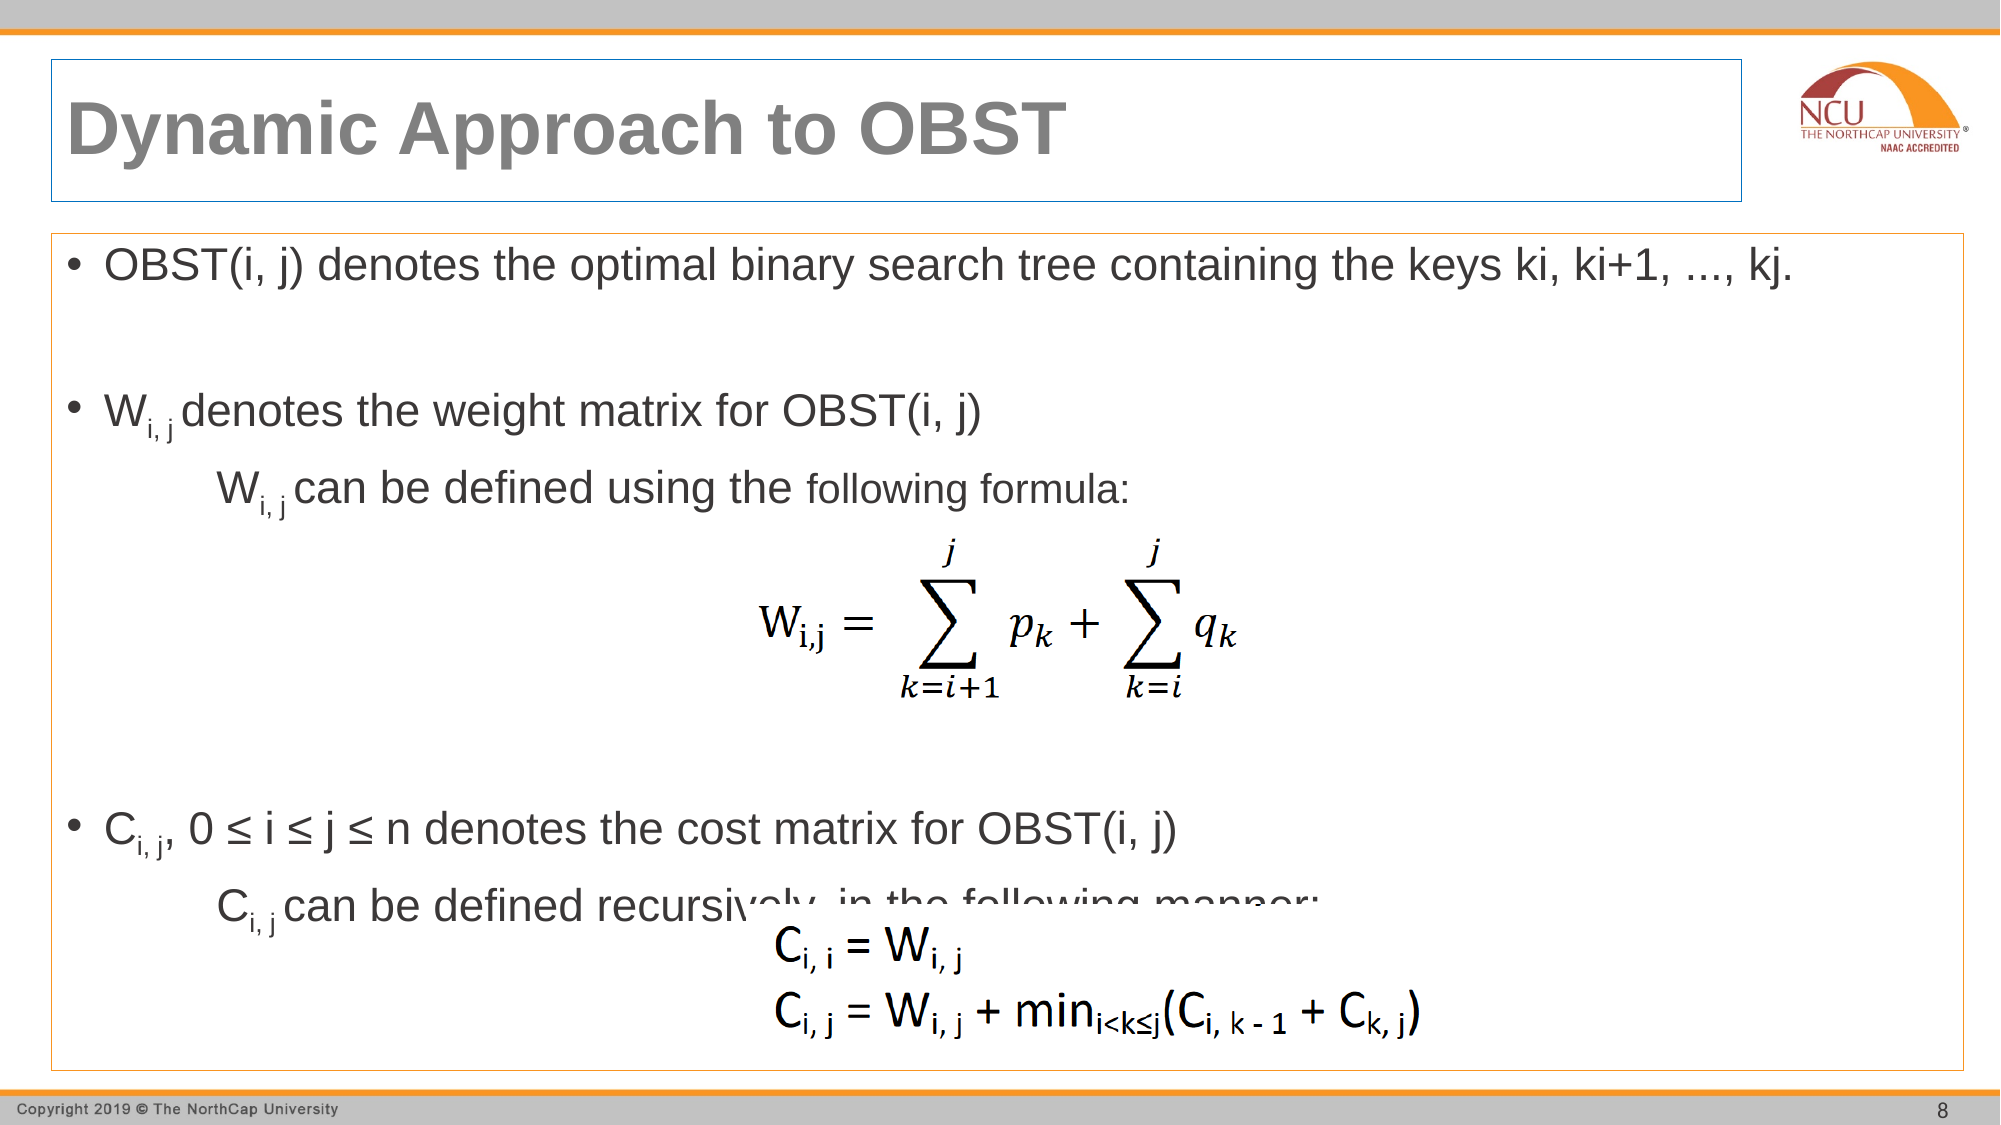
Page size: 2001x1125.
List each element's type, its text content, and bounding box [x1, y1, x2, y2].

list OBST(i, j) denotes the optimal binary search tree containing the keys ki, ki+1, ..., kj. Wi, j denotes the weight matrix for OBST(i, j) Wi, j can be defined using the following formula: Ci, j, 0 ≤ i ≤ j ≤ n denotes the cost matrix for OBST(i, j) Ci, j can be defined recursively, in the following manner: [51, 233, 1964, 1071]
slide_number 8 [1791, 1094, 1964, 1125]
picture [0, 0, 2000, 1125]
title Dynamic Approach to OBST [51, 59, 1742, 202]
